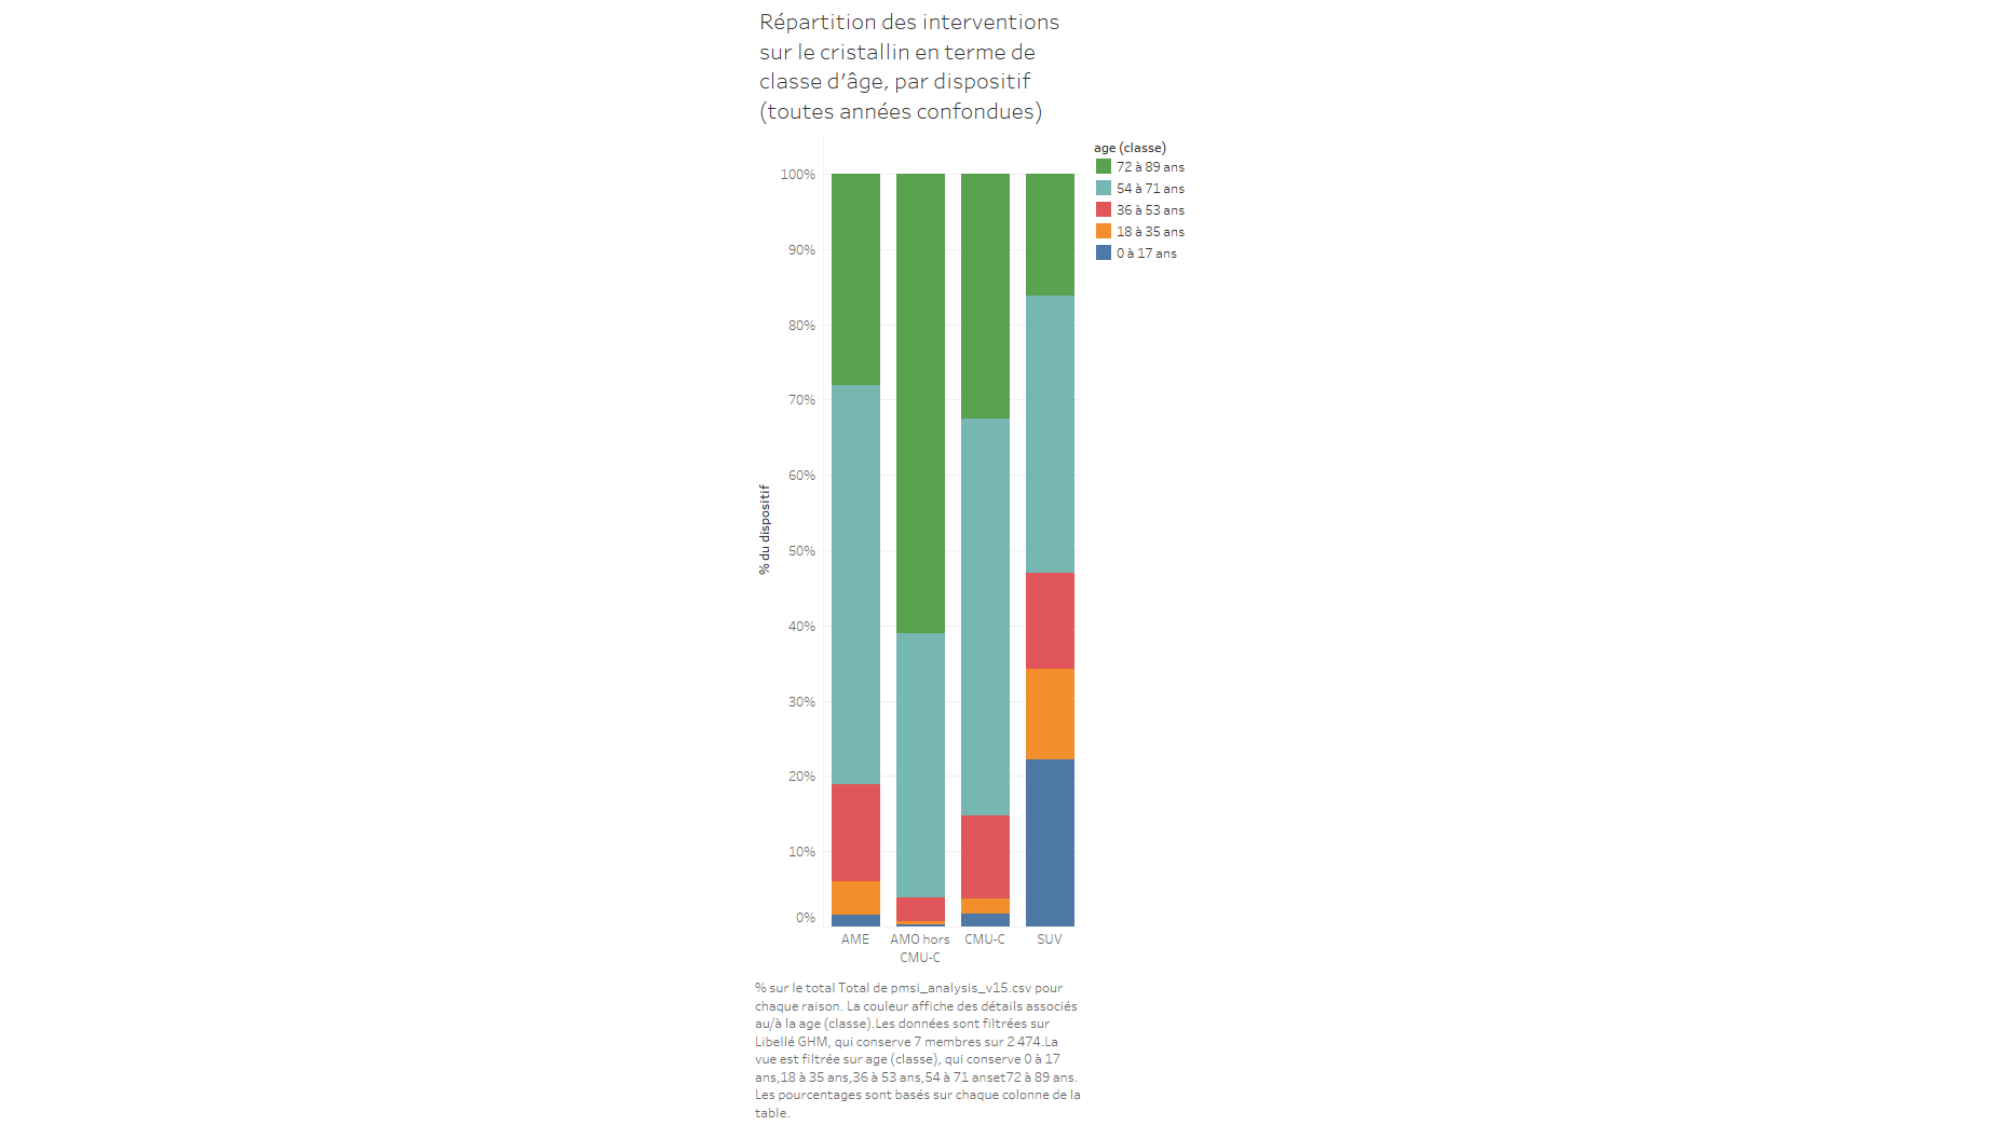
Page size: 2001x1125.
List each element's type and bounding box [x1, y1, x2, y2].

picture [755, 0, 1244, 1125]
